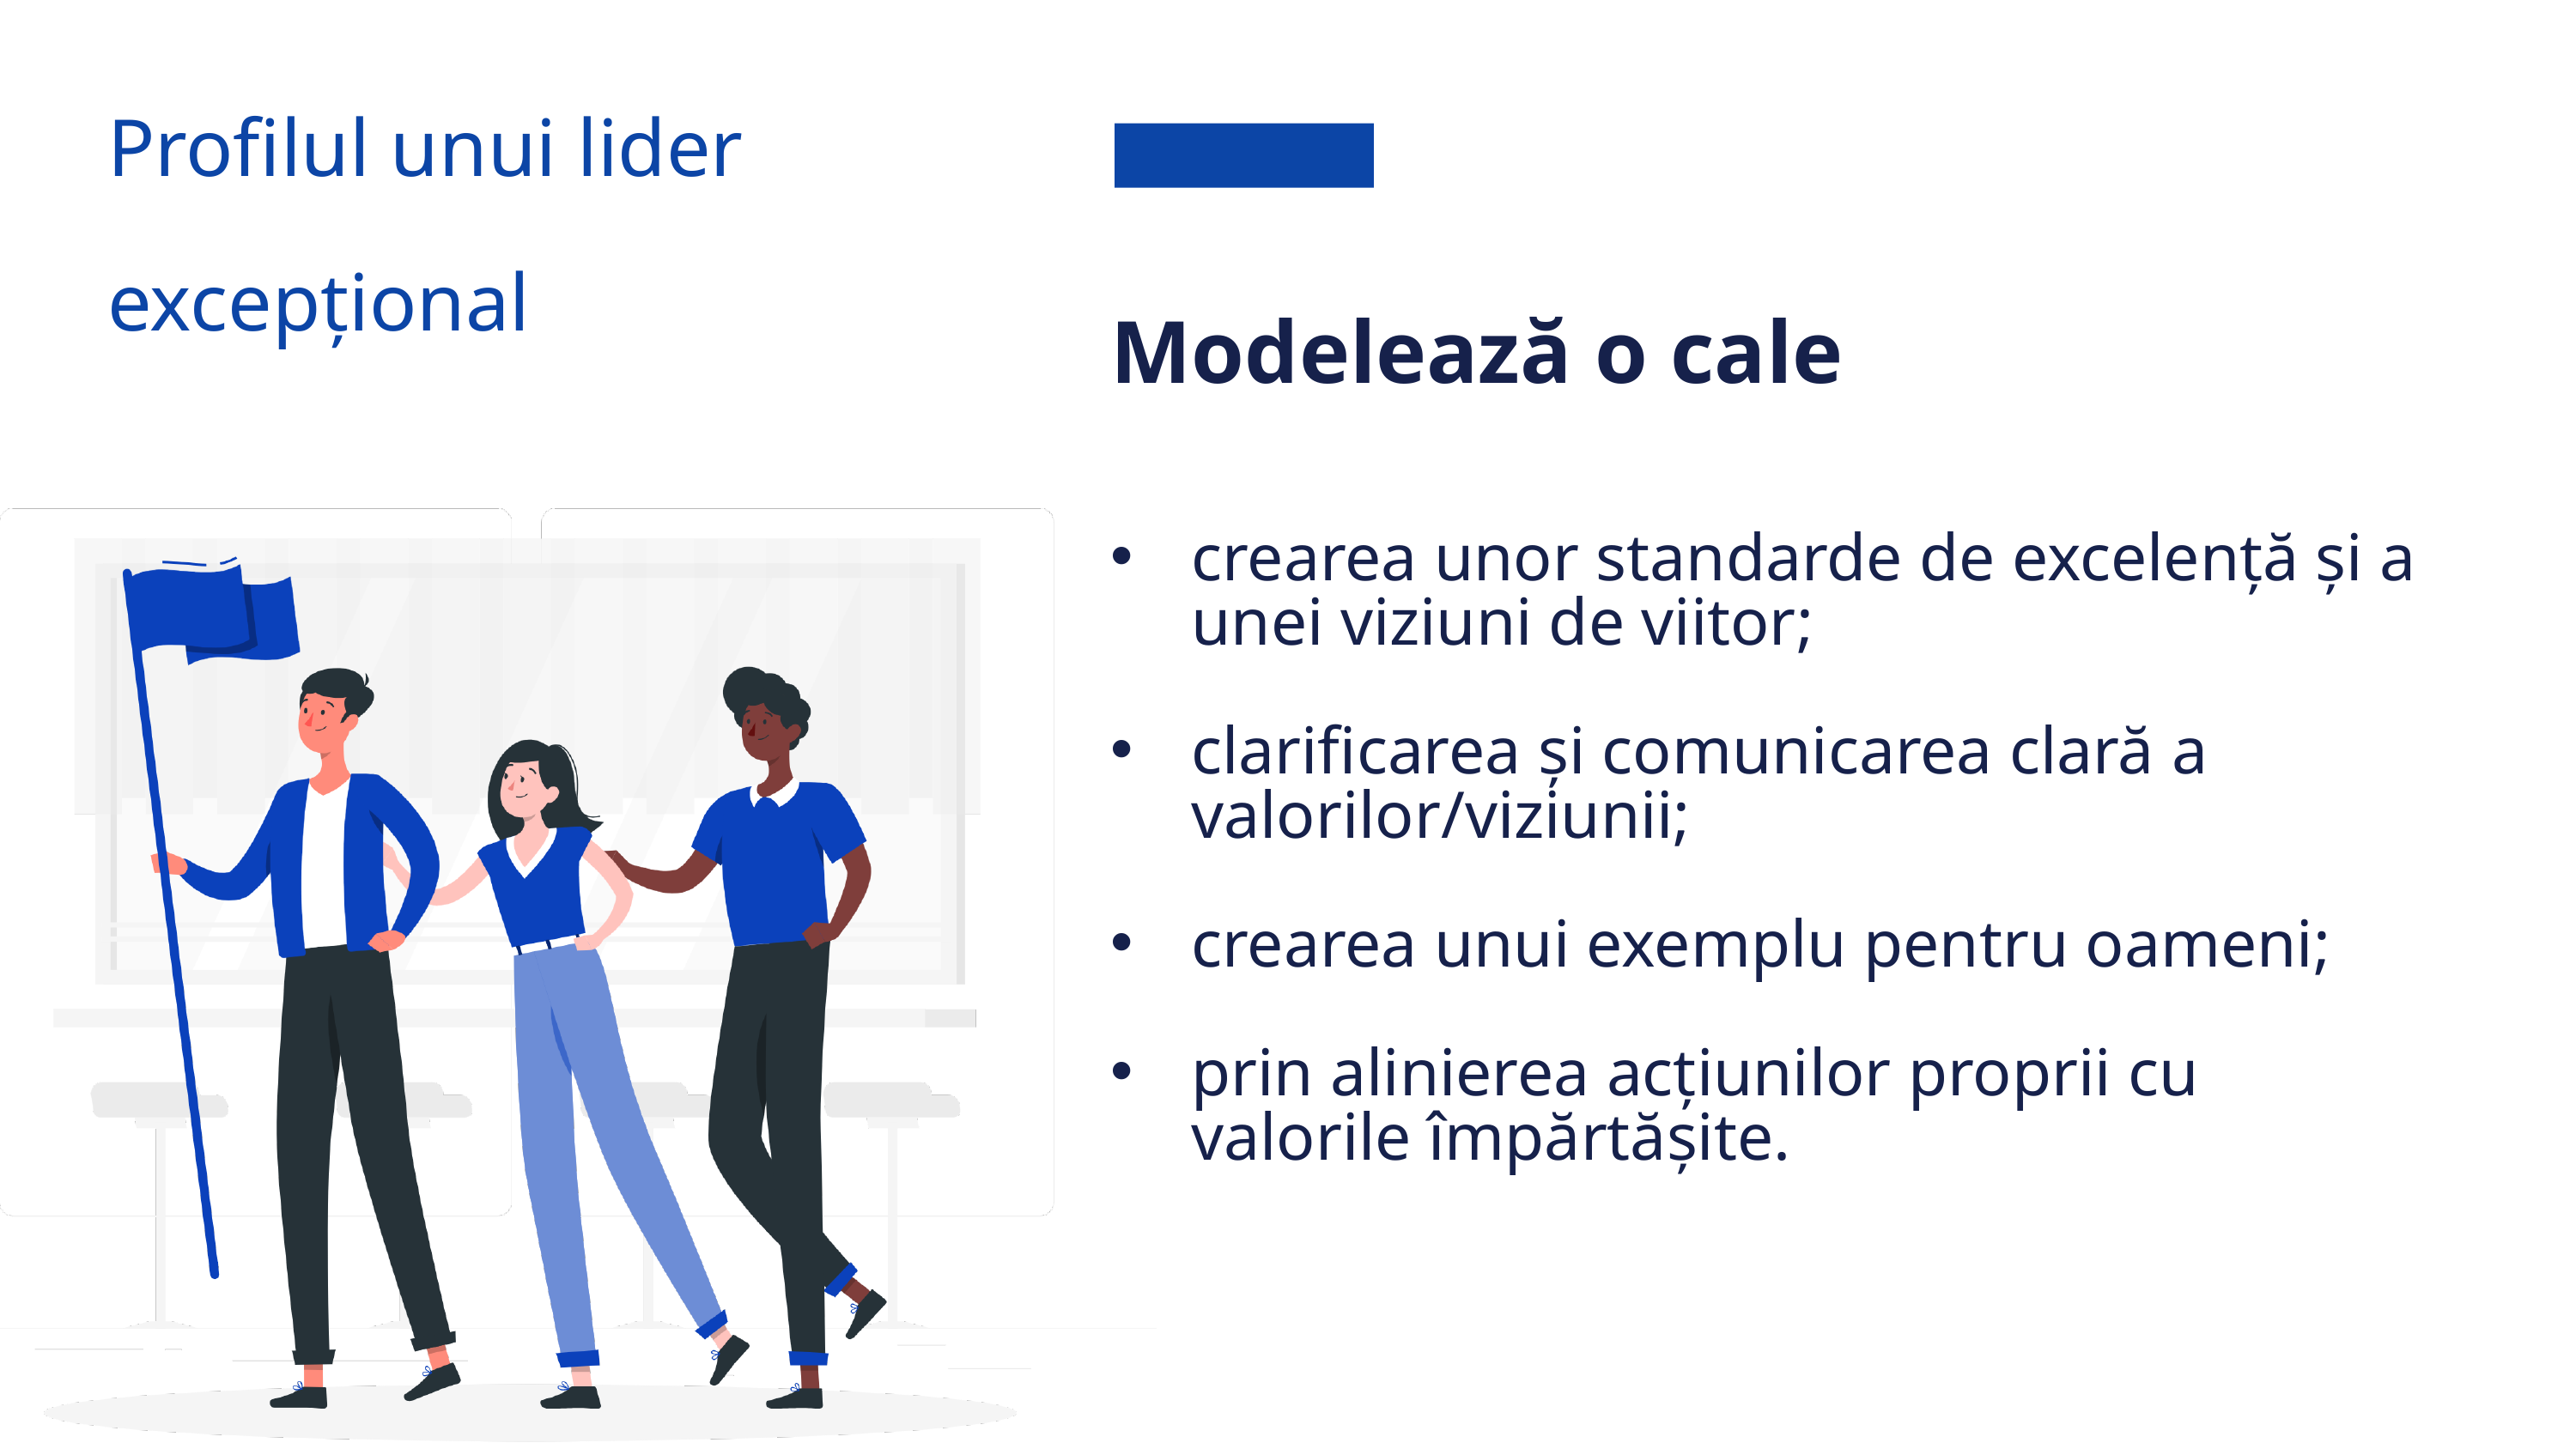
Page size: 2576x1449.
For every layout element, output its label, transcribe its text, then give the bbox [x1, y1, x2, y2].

picture [0, 369, 1157, 1449]
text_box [1110, 123, 2428, 1449]
text_box Profilul unui lider excepțional [107, 37, 1111, 347]
